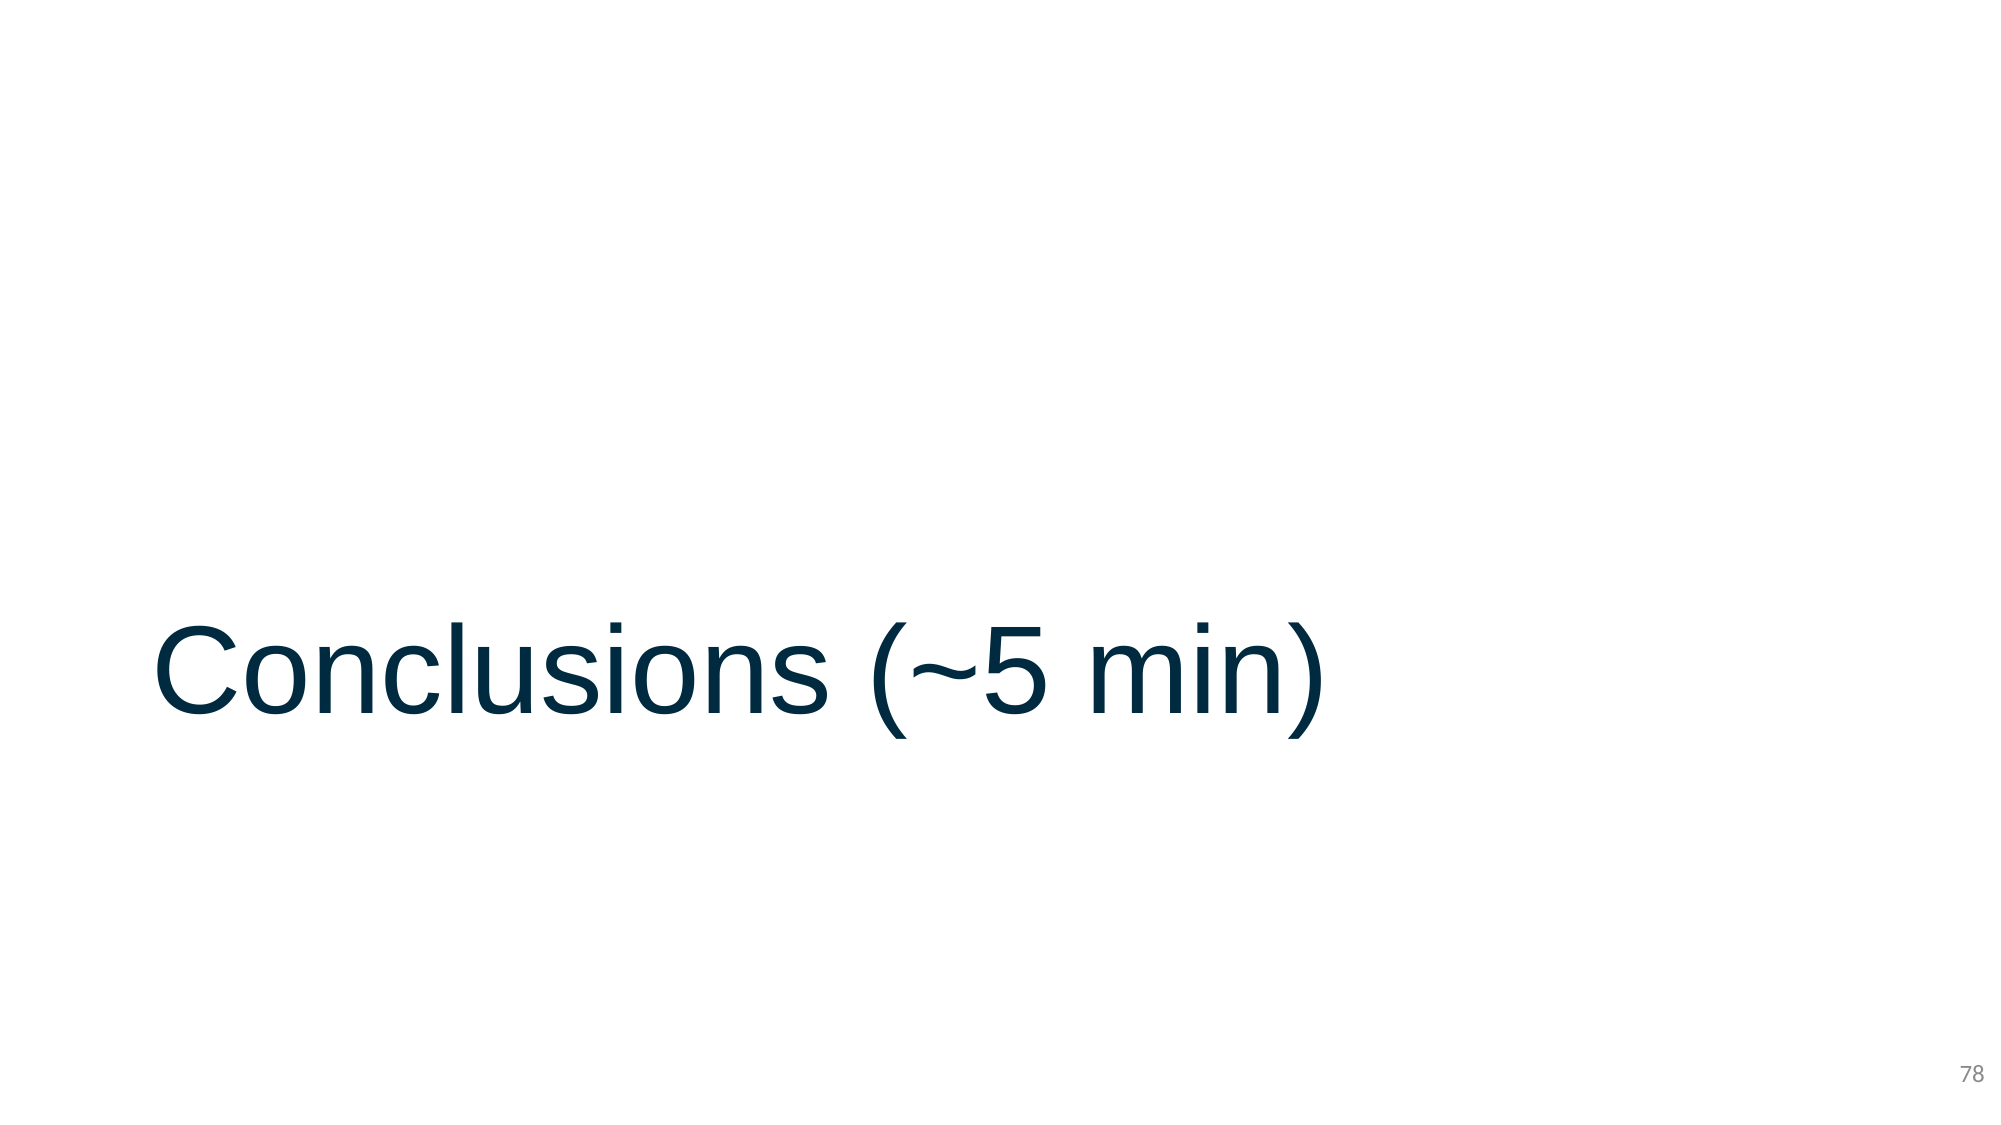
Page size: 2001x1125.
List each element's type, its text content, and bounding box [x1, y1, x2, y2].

title Conclusions (~5 min) [136, 280, 1862, 749]
slide_number 78 [1550, 1042, 2000, 1103]
